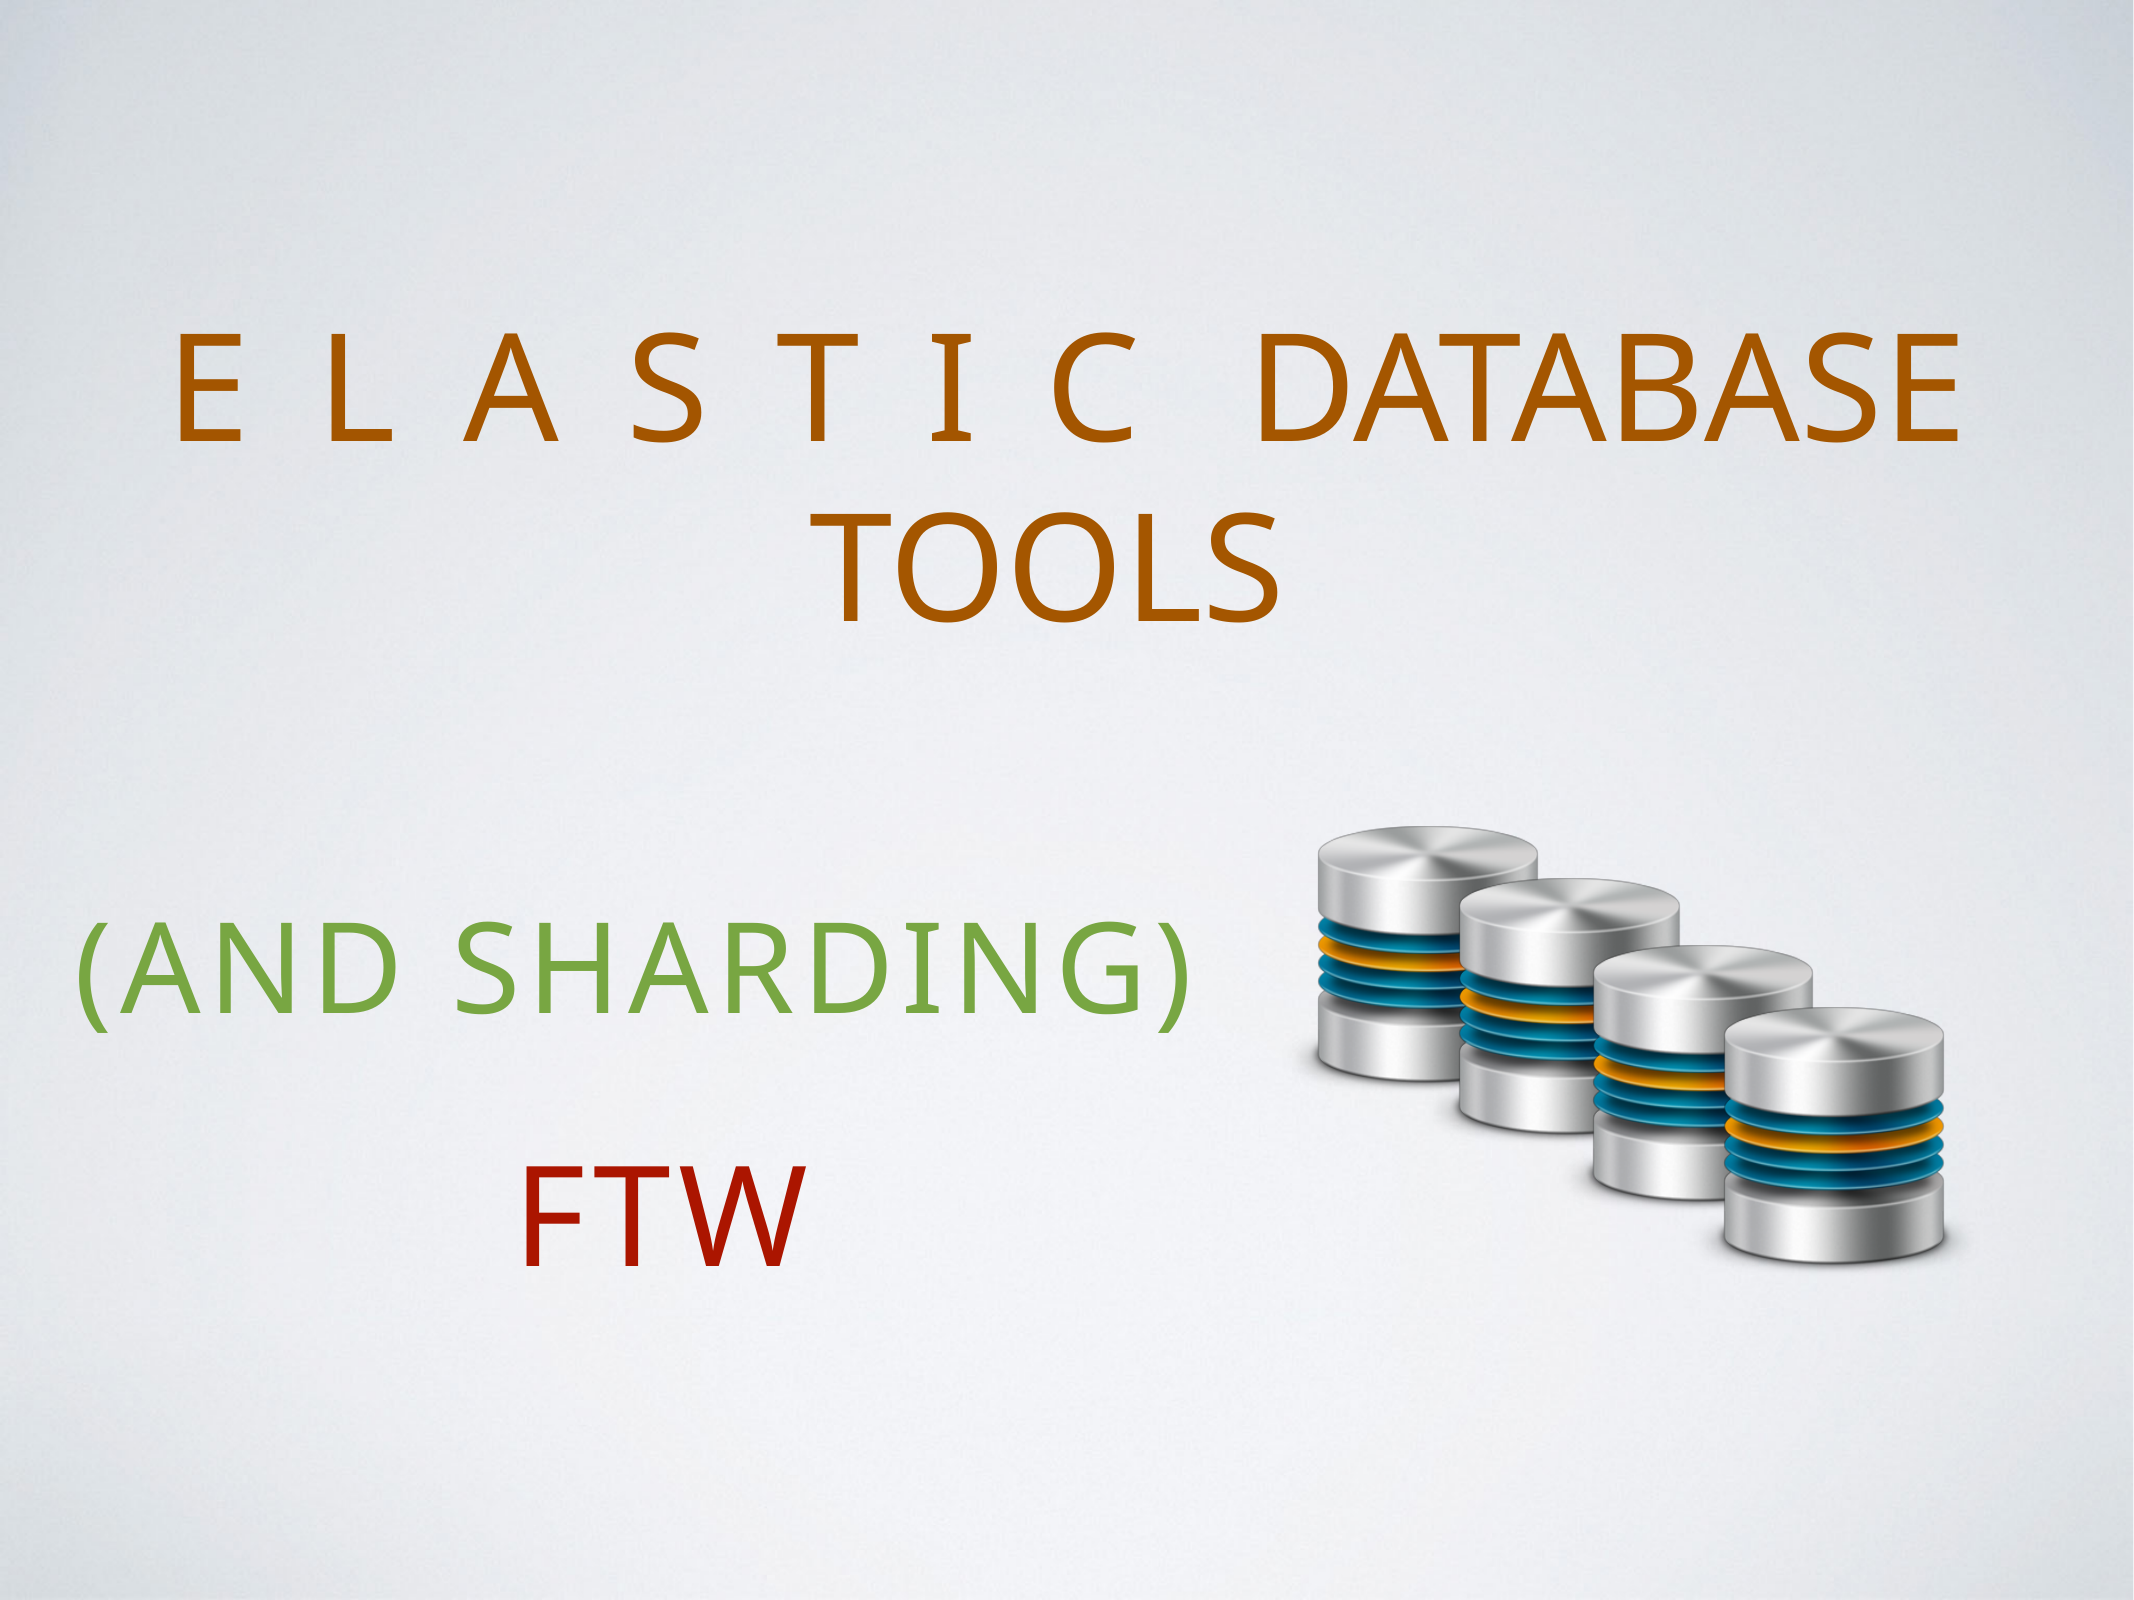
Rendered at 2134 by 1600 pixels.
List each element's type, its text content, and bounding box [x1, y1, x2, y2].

text_box (and Sharding) [58, 861, 1211, 1047]
text_box FTW [84, 1116, 1237, 1303]
picture [0, 0, 2134, 1600]
title Elastic Database Tools [57, 336, 2076, 661]
